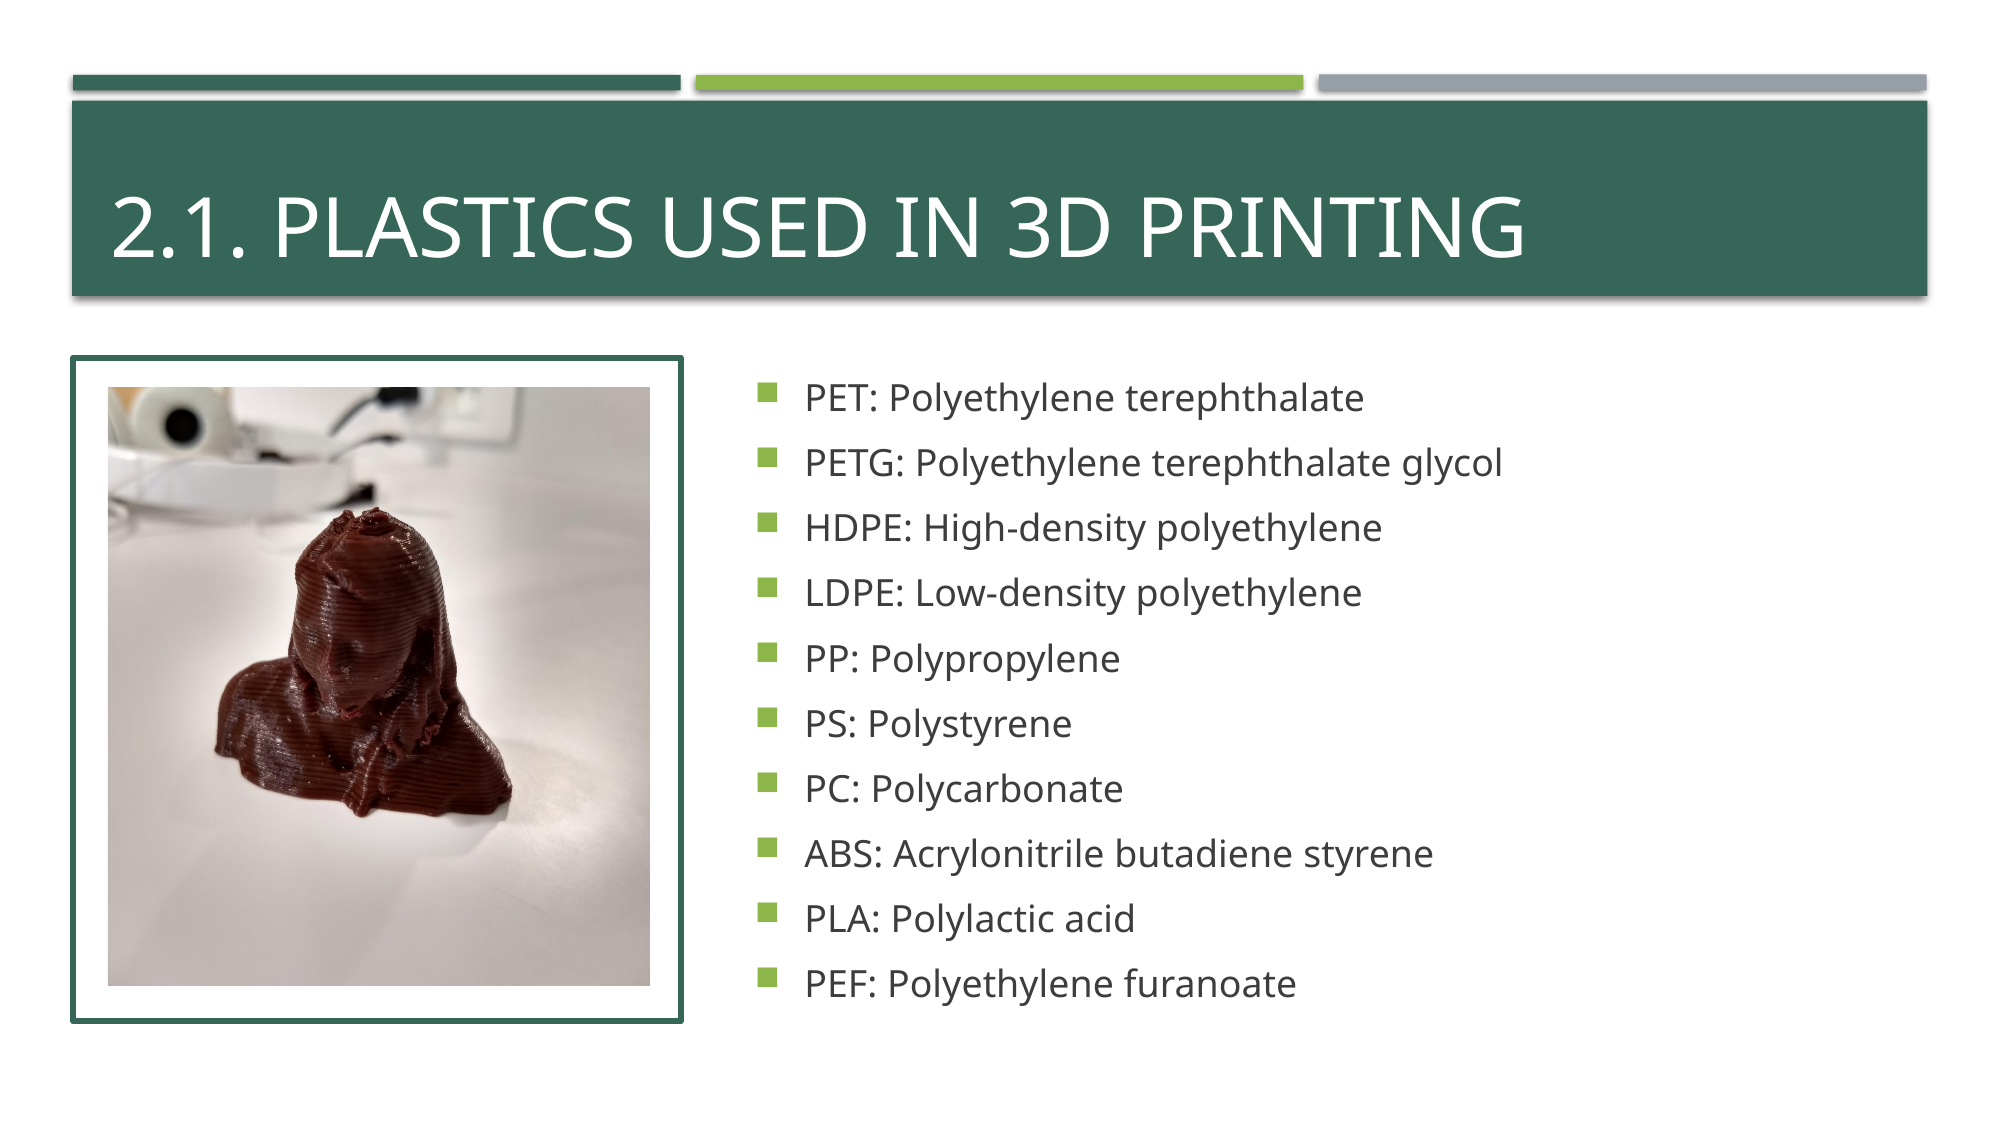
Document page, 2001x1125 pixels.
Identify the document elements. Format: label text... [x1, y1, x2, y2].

text_box [71, 356, 682, 1023]
picture [107, 386, 651, 987]
title 2.1. Plastics used in 3D Printing [95, 115, 1905, 282]
list PET: Polyethylene terephthalate PETG: Polyethylene terephthalate glycol HDPE: High-density polyethylene LDPE: Low-density polyethylene PP: Polypropylene PS: Polystyrene PC: Polycarbonate ABS: Acrylonitrile butadiene styrene PLA: Polylactic acid PEF: Polyethylene furanoate [739, 357, 1905, 1022]
